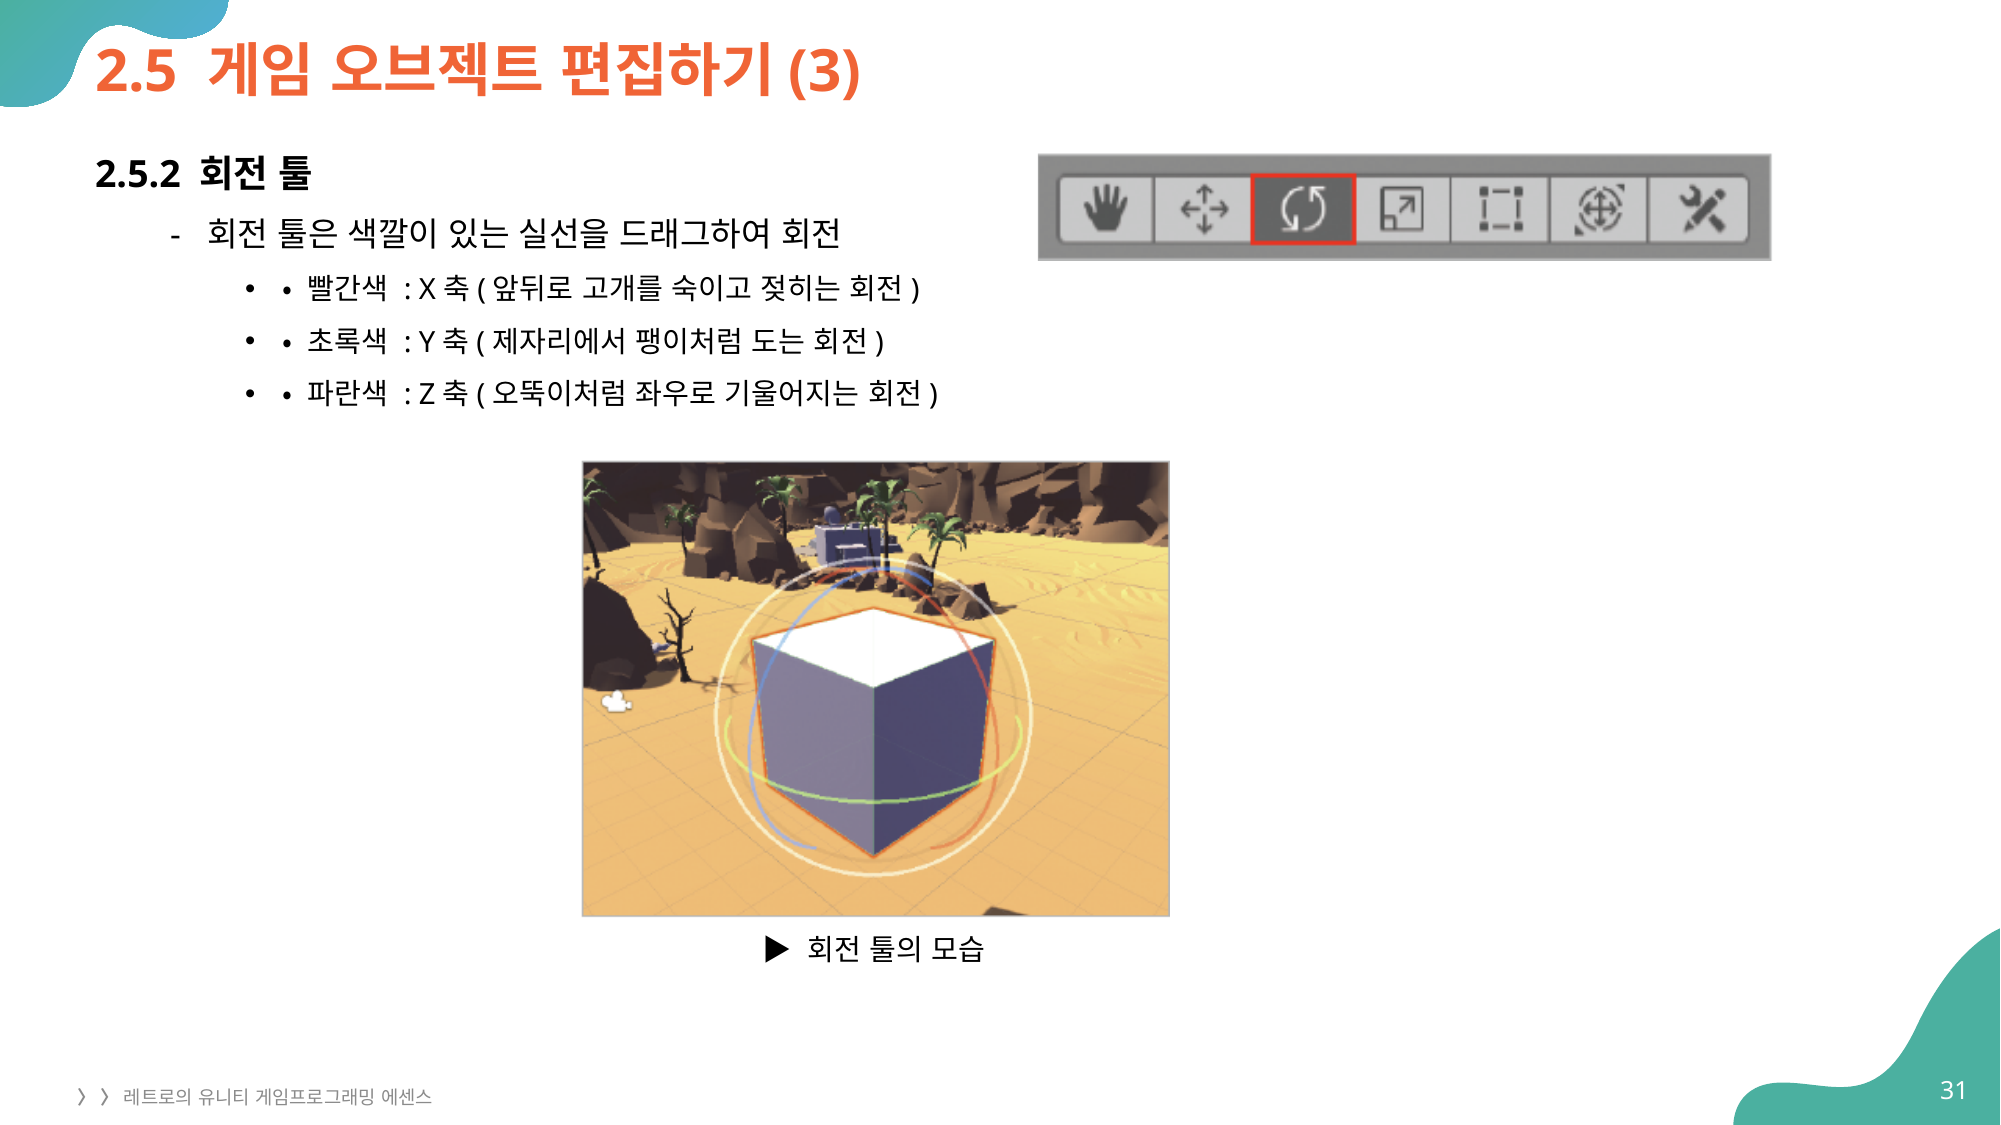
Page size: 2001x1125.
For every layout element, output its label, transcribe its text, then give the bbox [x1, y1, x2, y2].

footer 〉 〉 레트로의 유니티 게임프로그래밍 에센스 [63, 1085, 738, 1109]
picture [579, 458, 1170, 925]
text_box ▶ 회전 툴의 모습 [618, 925, 1130, 974]
slide_number 31 [1917, 1061, 1984, 1122]
list 2.5.2 회전 툴 회전 툴은 색깔이 있는 실선을 드래그하여 회전 • 빨간색 : X축(앞뒤로 고개를 숙이고 젖히는 회전) • 초록색 : Y축(제자리에서 팽이처럼 도는 회전) • 파란색 : Z축(오뚝이처럼 좌우로 기울어지는 회전) [79, 133, 1931, 493]
title 2.5 게임 오브젝트 편집하기(3) [79, 17, 1931, 128]
picture [1037, 150, 1984, 261]
